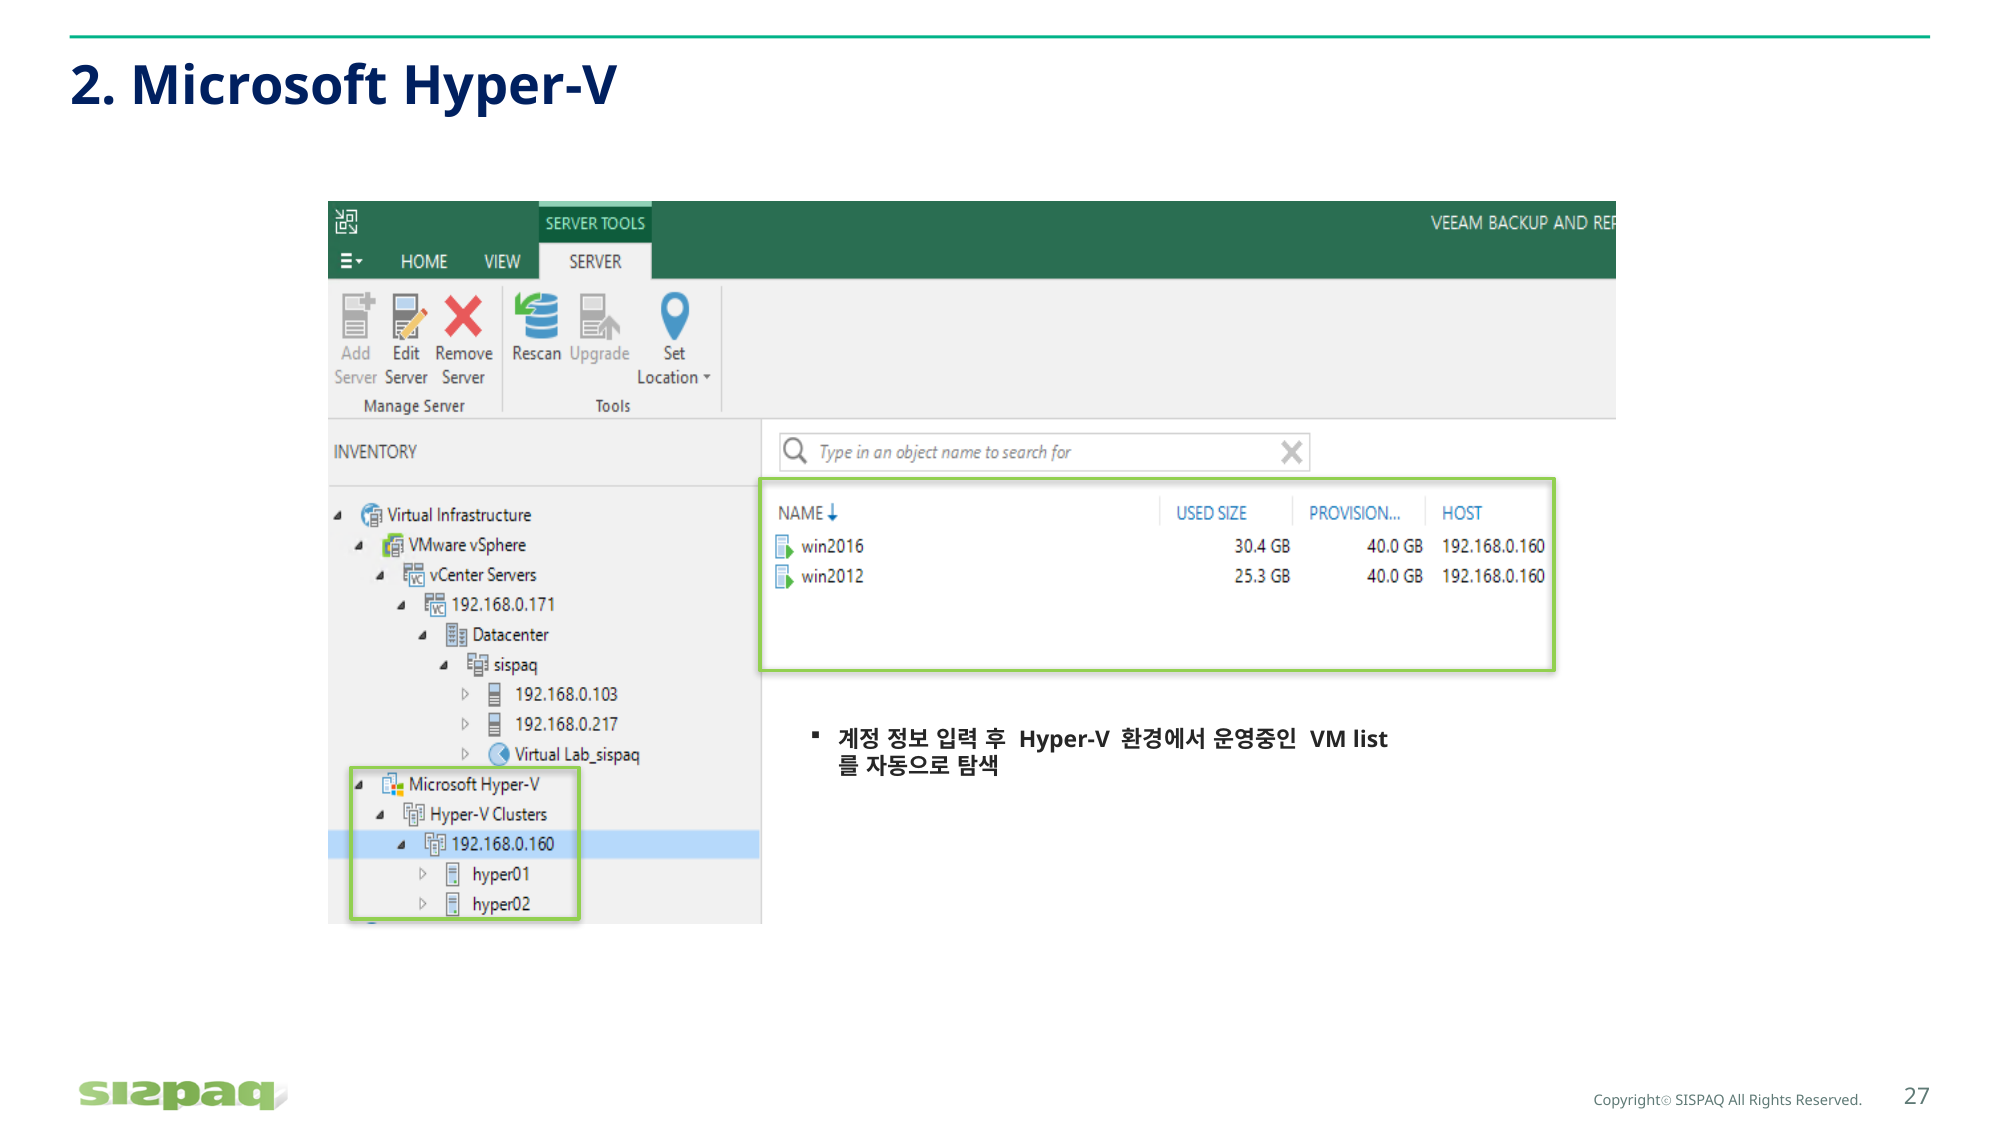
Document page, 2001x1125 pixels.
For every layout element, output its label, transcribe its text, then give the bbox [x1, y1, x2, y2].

picture [69, 1071, 288, 1113]
picture [328, 201, 1616, 925]
title 2. Microsoft Hyper-V [70, 39, 1756, 127]
